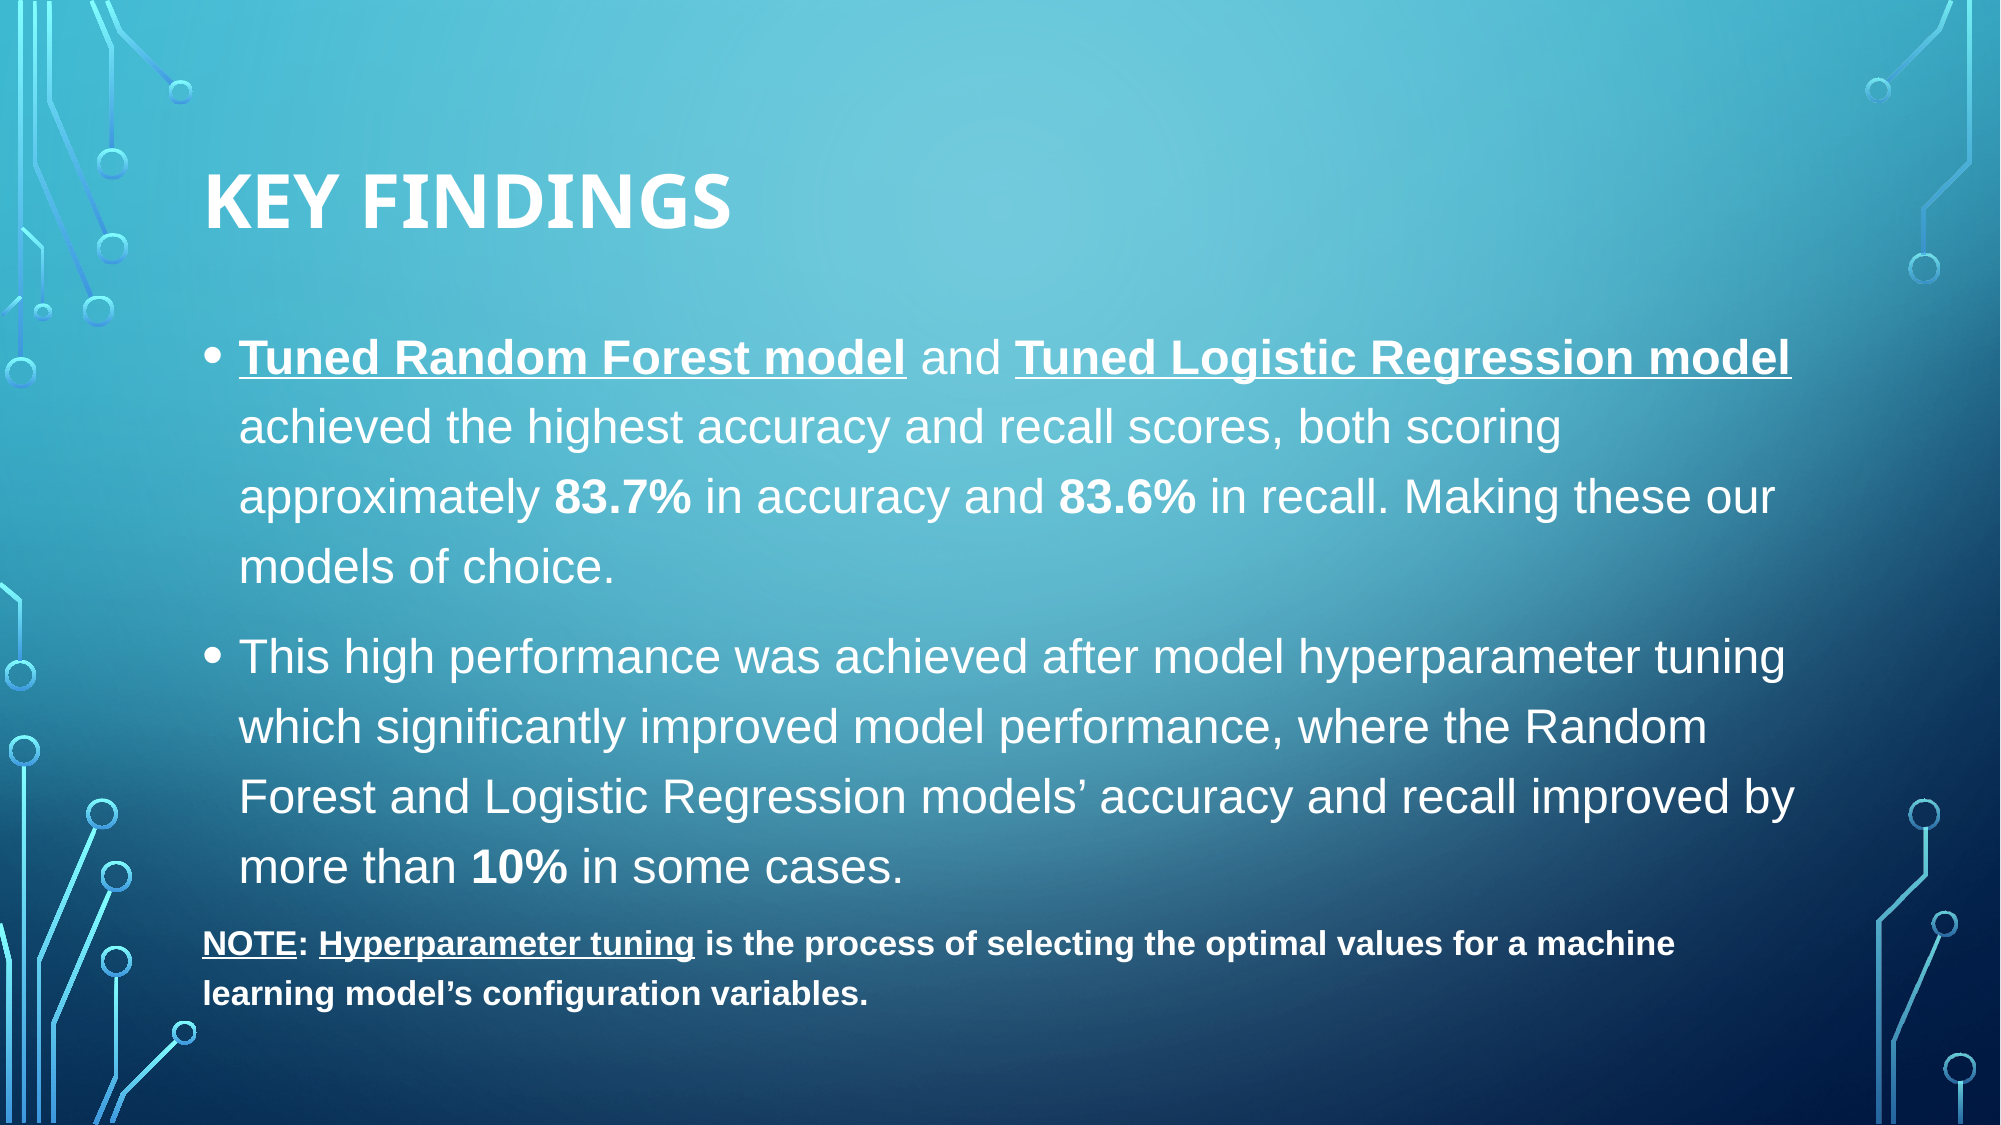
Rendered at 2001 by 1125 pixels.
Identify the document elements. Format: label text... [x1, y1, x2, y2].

list Tuned Random Forest model and Tuned Logistic Regression model achieved the highest accuracy and recall scores, both scoring approximately 83.7% in accuracy and 83.6% in recall. Making these our models of choice. This high performance was achieved after model hyperparameter tuning which significantly improved model performance, where the Random Forest and Logistic Regression models’ accuracy and recall improved by more than 10% in some cases. NOTE: Hyperparameter tuning is the process of selecting the optimal values for a machine learning model’s configuration variables. [187, 306, 1813, 1024]
title KEY FINDINGS [187, 101, 1813, 306]
